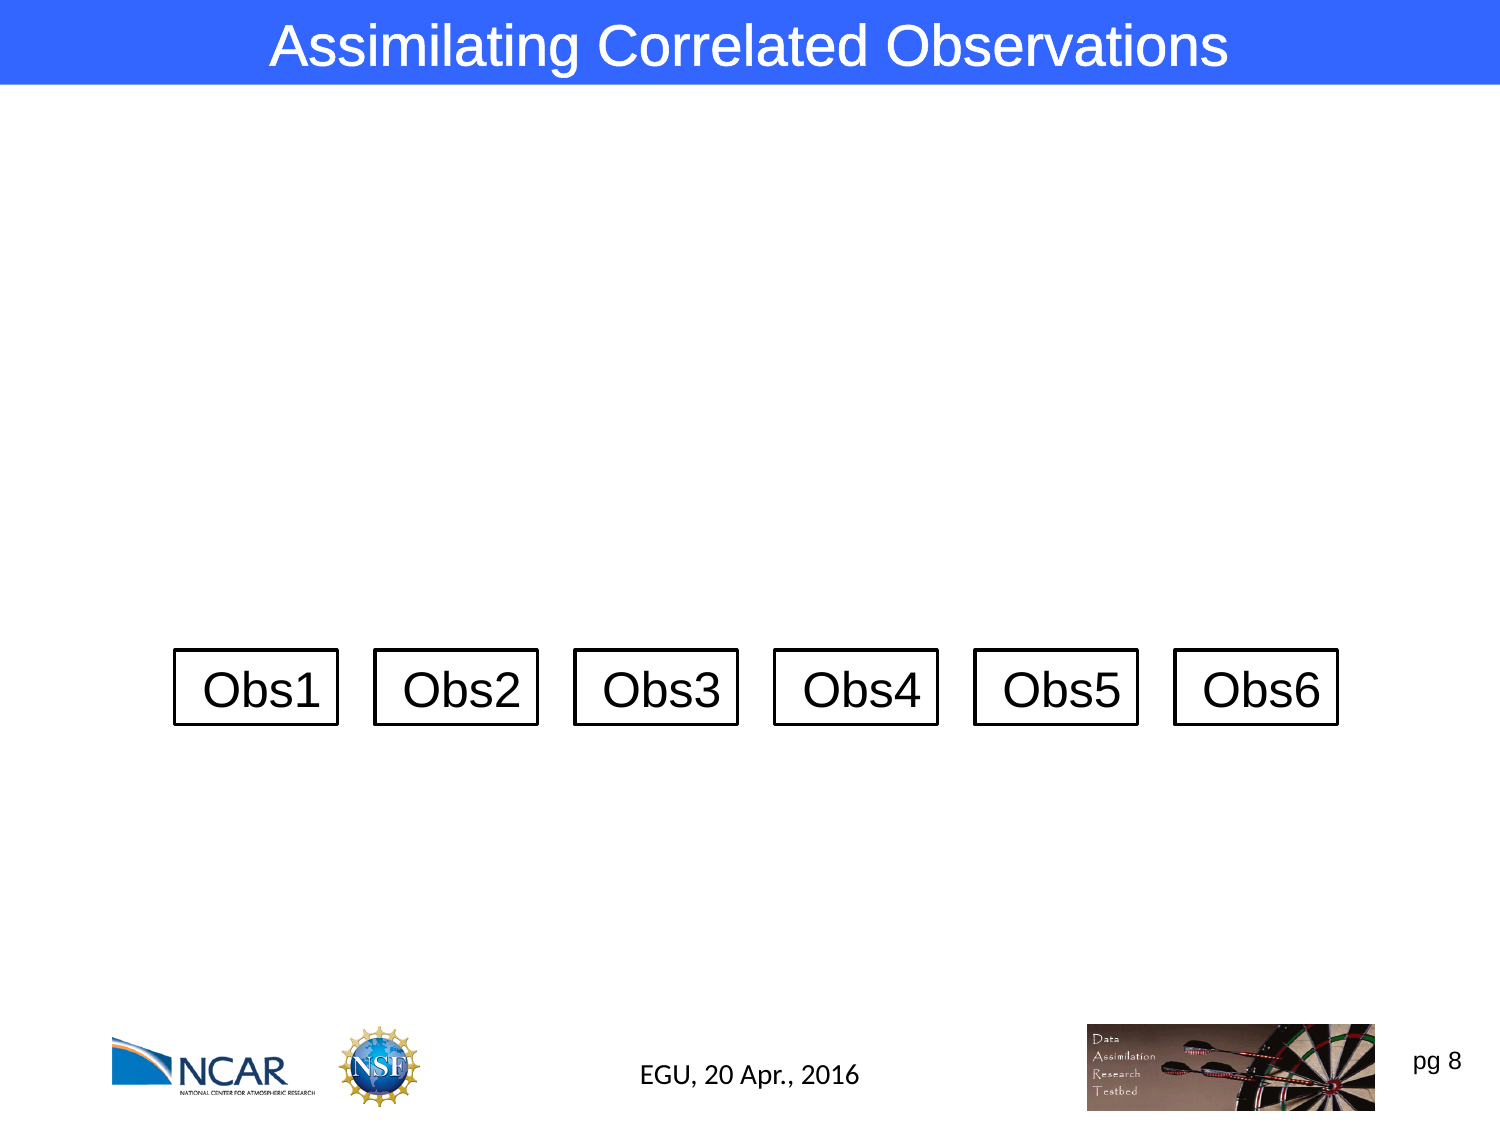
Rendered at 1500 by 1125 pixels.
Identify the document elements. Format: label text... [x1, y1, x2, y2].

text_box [1174, 649, 1338, 787]
text_box Assimilating Correlated Observations [0, 0, 1500, 85]
picture [337, 1024, 421, 1108]
picture [112, 1037, 315, 1095]
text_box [374, 649, 538, 726]
footer EGU, 20 Apr., 2016 [512, 1042, 988, 1103]
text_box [574, 649, 738, 726]
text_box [774, 649, 938, 726]
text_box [174, 649, 338, 726]
picture [1087, 1024, 1375, 1111]
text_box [974, 649, 1138, 726]
